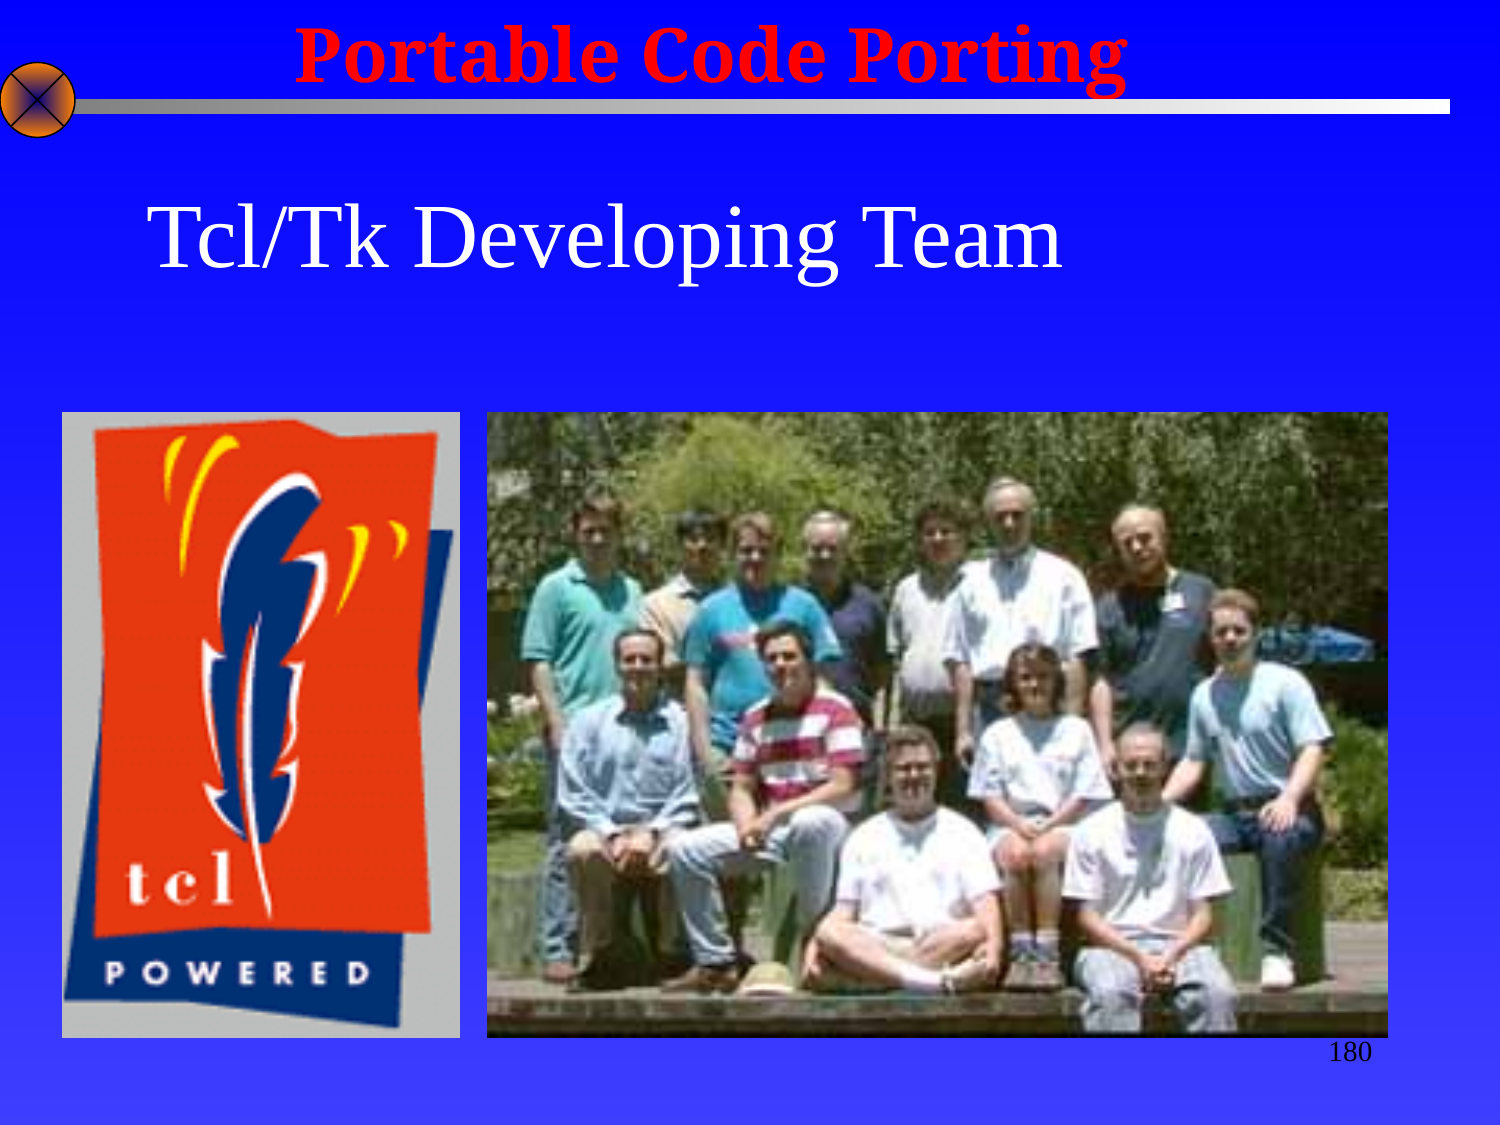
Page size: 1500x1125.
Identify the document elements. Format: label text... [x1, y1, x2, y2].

picture [487, 412, 1388, 1038]
text_box [73, 99, 1450, 114]
text_box [0, 62, 75, 138]
text_box Tcl/Tk Developing Team [99, 137, 1113, 325]
picture [62, 412, 460, 1038]
text_box Portable Code Porting [187, 0, 1238, 99]
slide_number 180 [1074, 1038, 1388, 1100]
